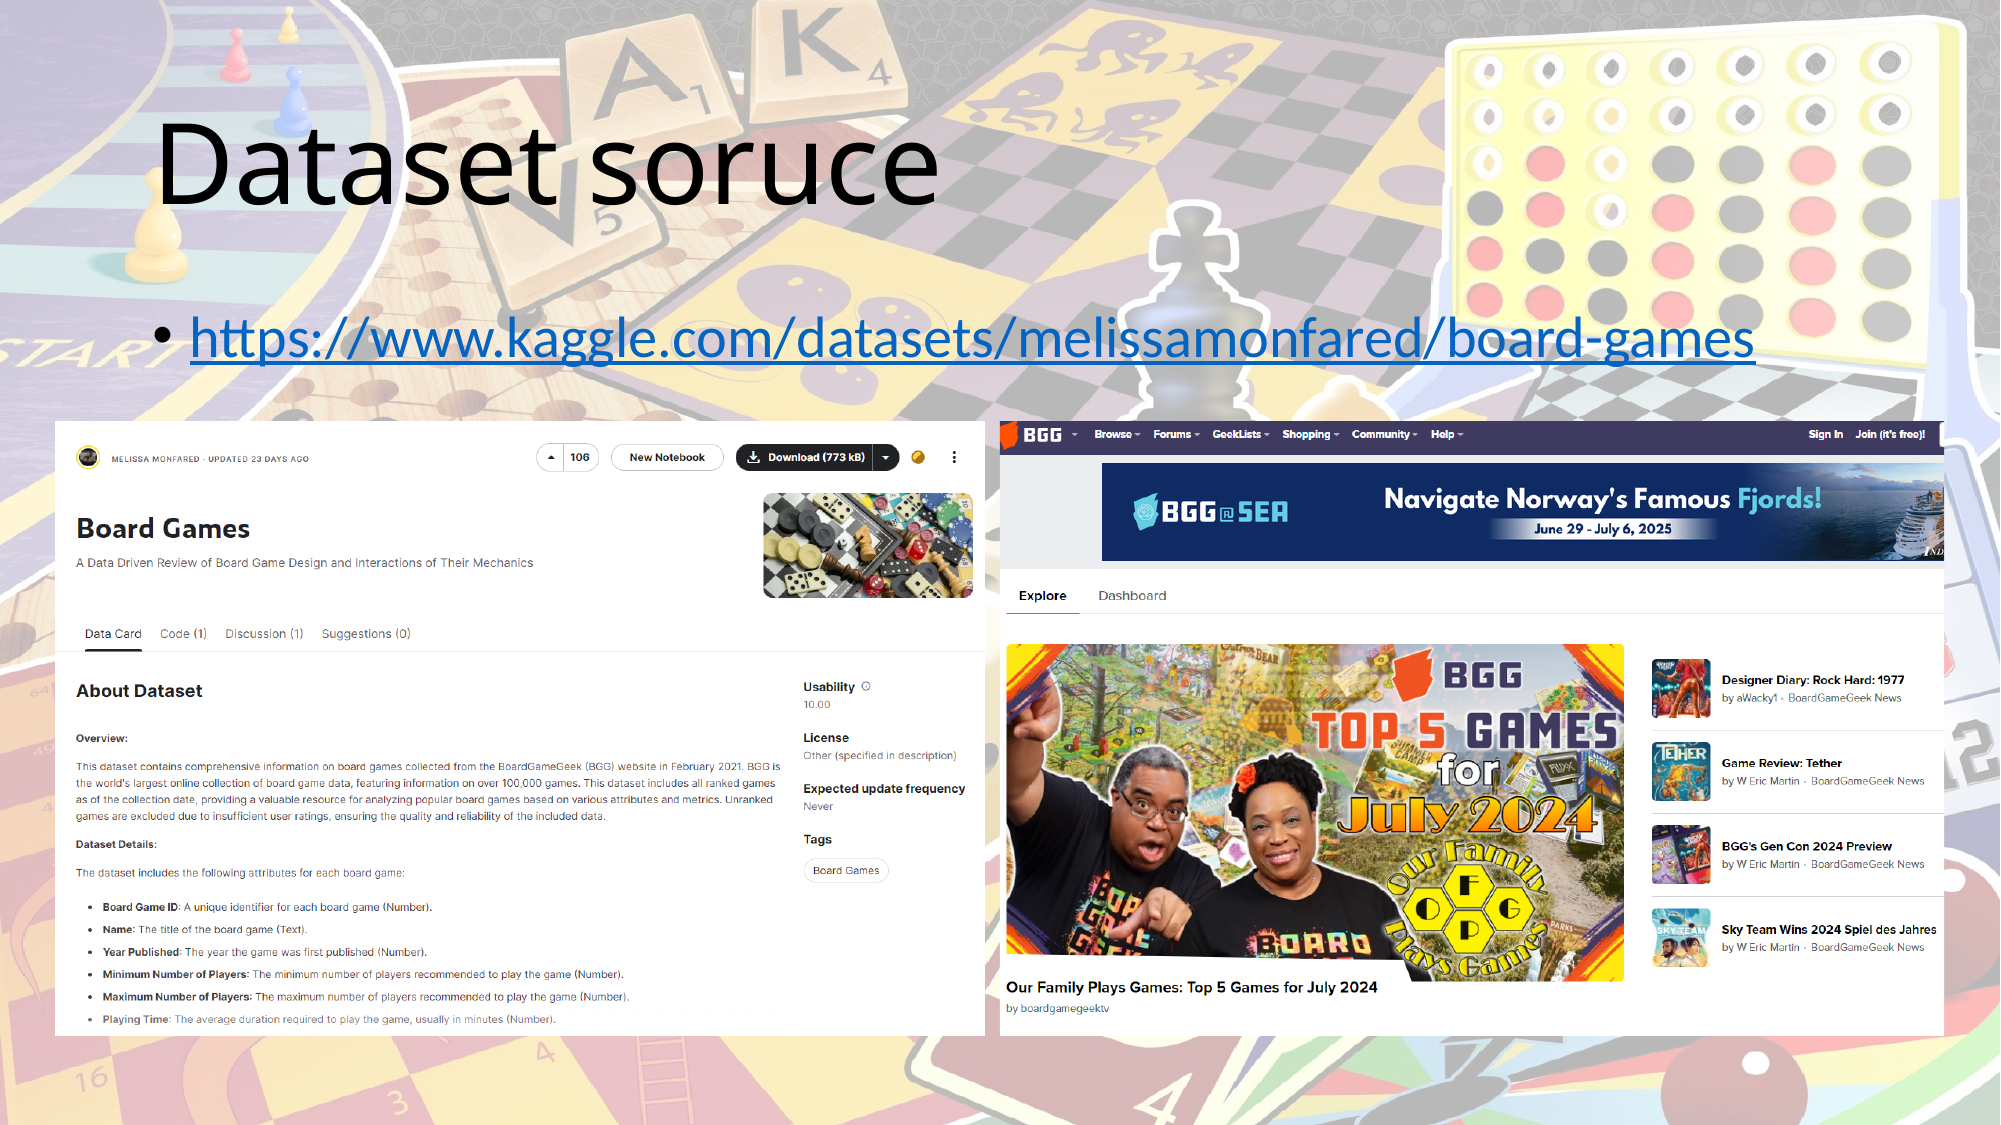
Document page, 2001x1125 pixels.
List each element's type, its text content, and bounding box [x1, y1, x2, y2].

picture [55, 421, 986, 1036]
picture [999, 421, 1945, 1036]
list https://www.kaggle.com/datasets/melissamonfared/board-games [137, 299, 1863, 1014]
title Dataset soruce [137, 59, 1863, 278]
